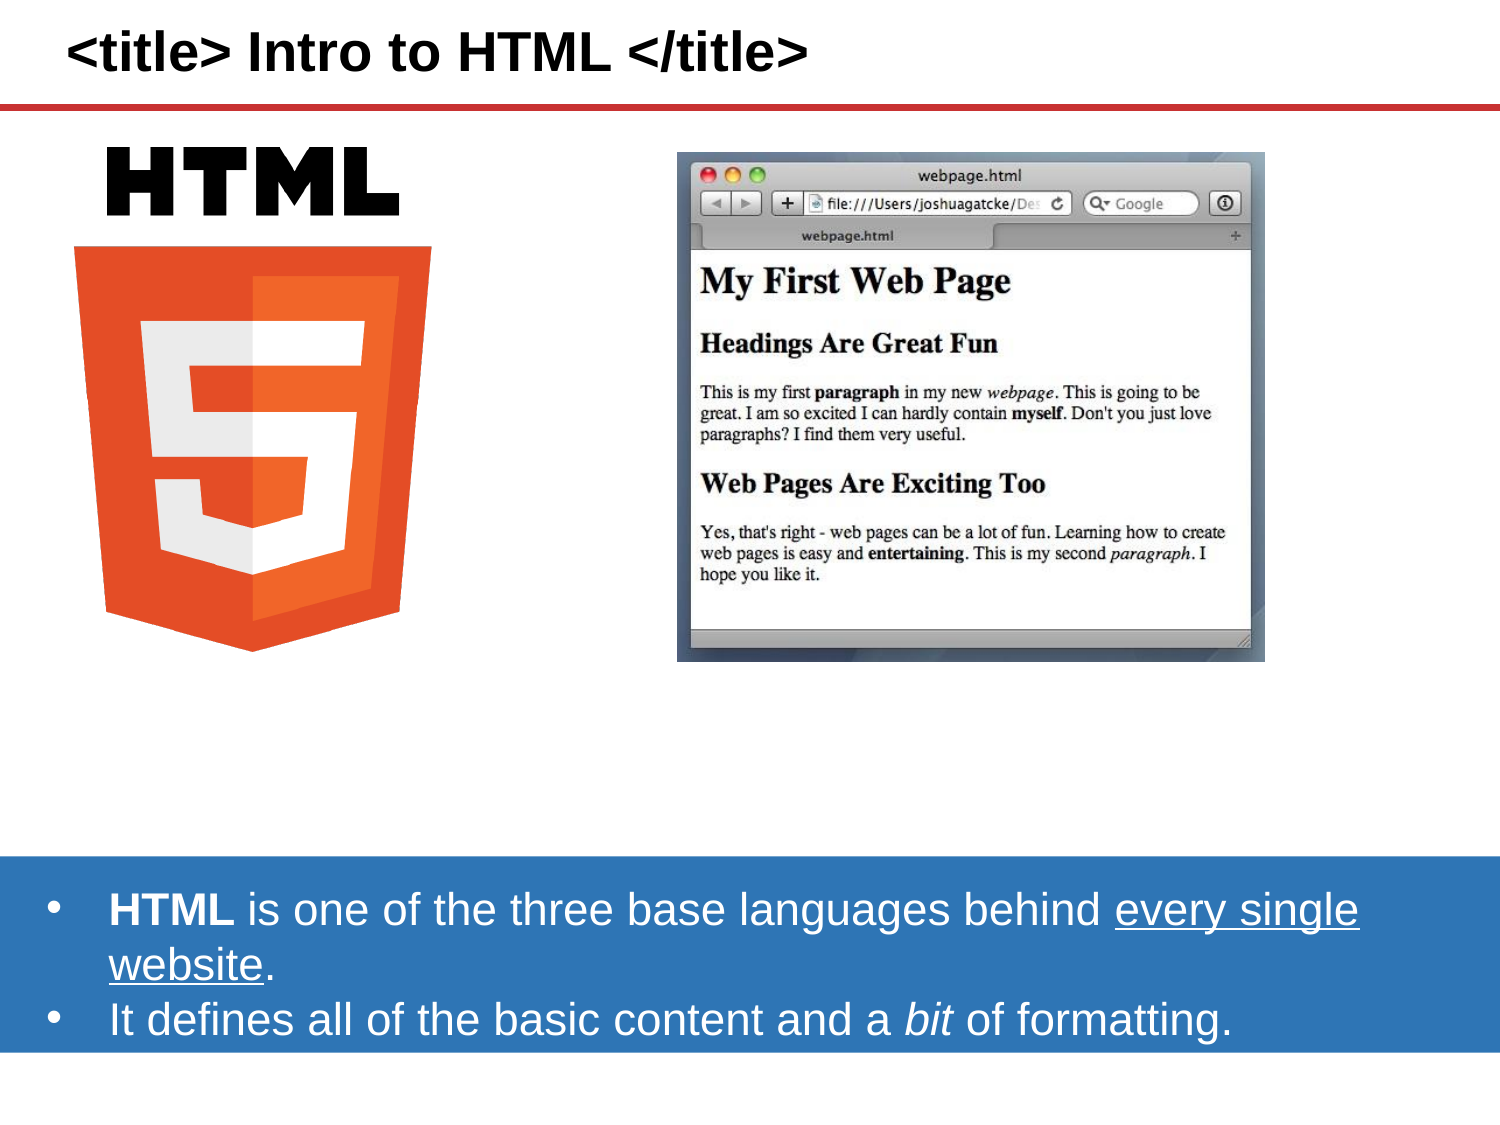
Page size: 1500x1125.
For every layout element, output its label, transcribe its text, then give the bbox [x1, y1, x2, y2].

picture [676, 151, 1265, 662]
title <title> Intro to HTML </title> [50, 0, 948, 108]
text_box [0, 856, 1500, 1053]
text_box HTML is one of the three base languages behind every single website. It defines all of the basic content and a bit of formatting. [29, 871, 1473, 1038]
picture [0, 146, 505, 653]
